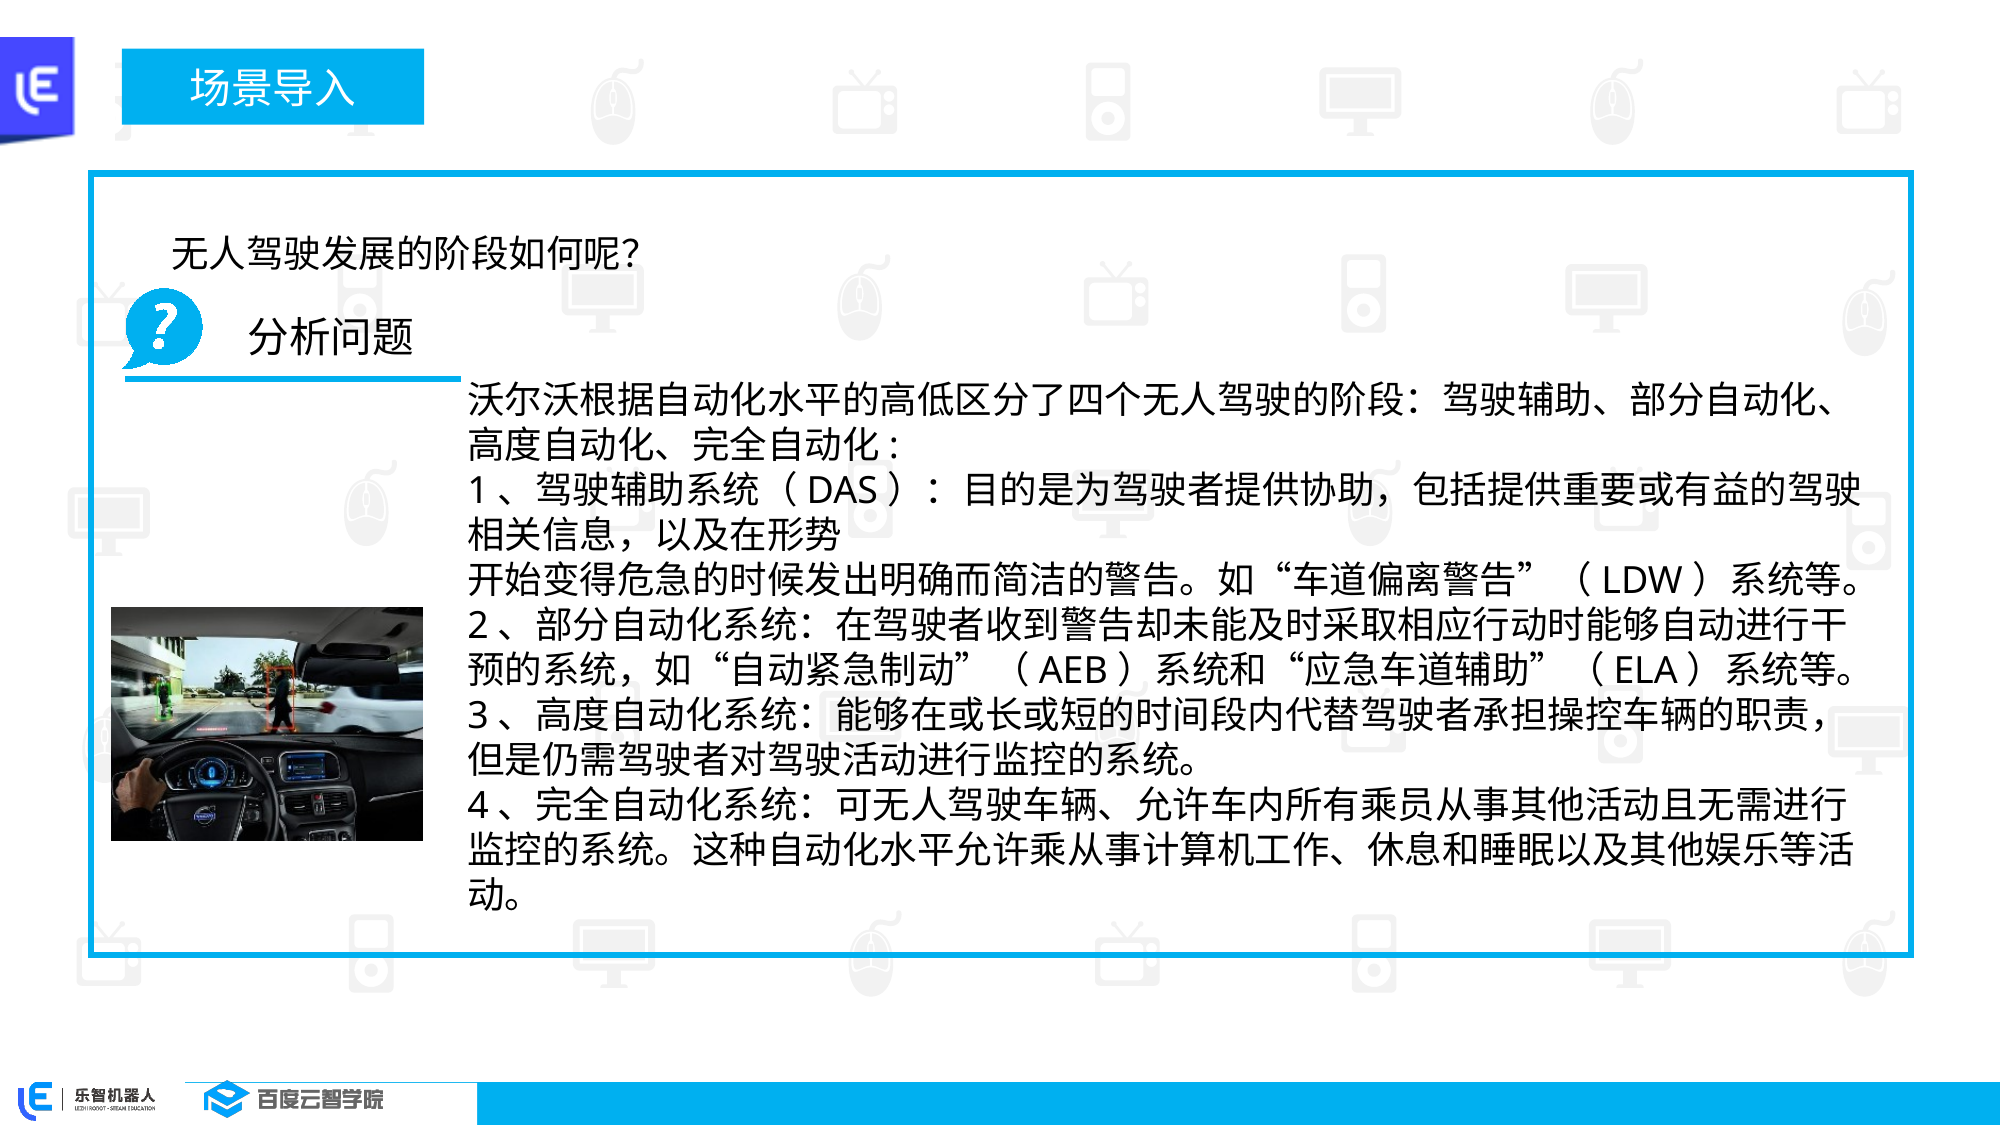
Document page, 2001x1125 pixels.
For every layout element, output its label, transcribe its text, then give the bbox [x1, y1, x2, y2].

picture [0, 37, 115, 150]
picture [110, 607, 423, 841]
text_box 场景导入 [121, 48, 425, 58]
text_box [18, 58, 2000, 1125]
picture [204, 1080, 383, 1118]
